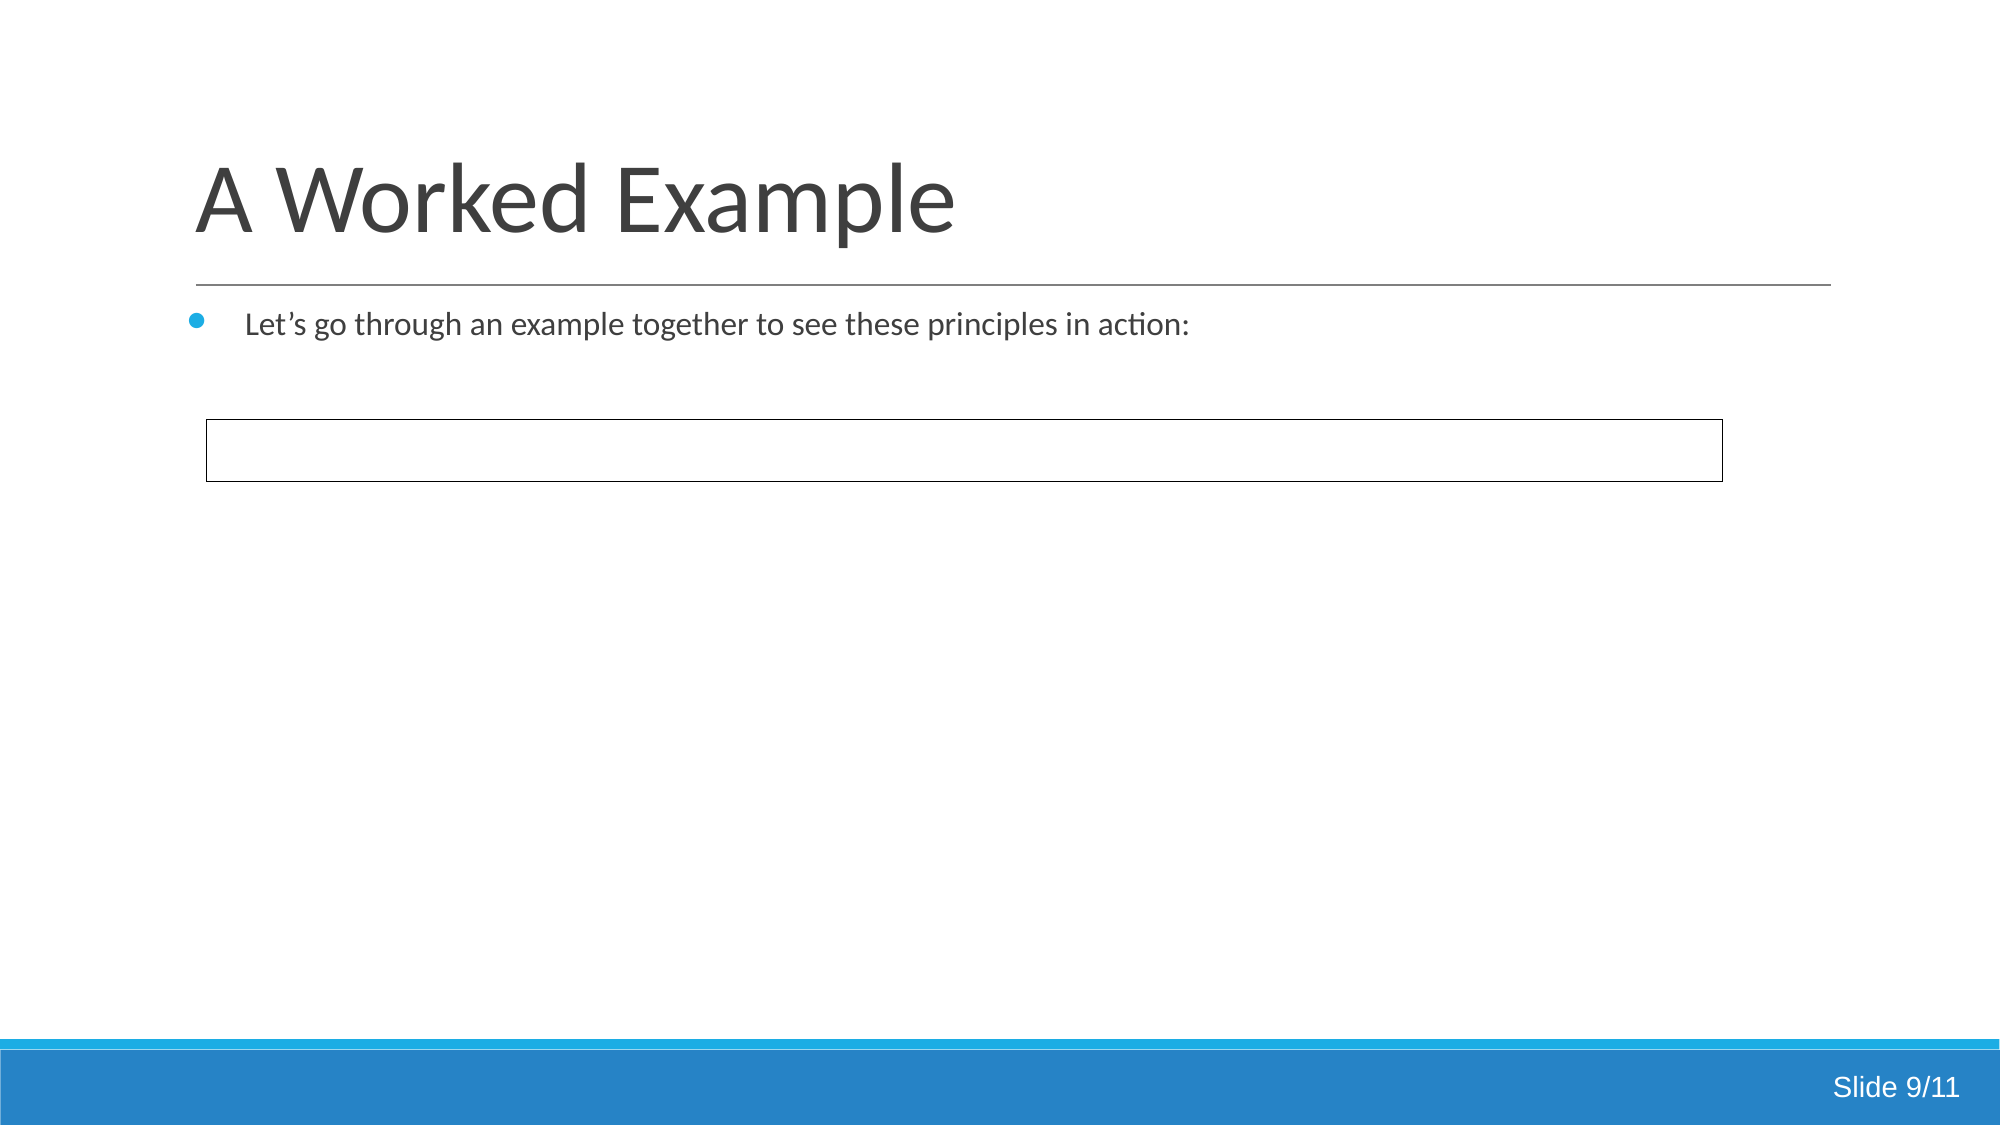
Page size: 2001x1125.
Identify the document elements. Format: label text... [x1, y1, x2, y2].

picture [206, 419, 1724, 482]
title A Worked Example [180, 22, 1830, 260]
text_box Let’s go through an example together to see these principles in action: [169, 298, 1482, 884]
text_box Slide 9/11 [1817, 1053, 2000, 1125]
